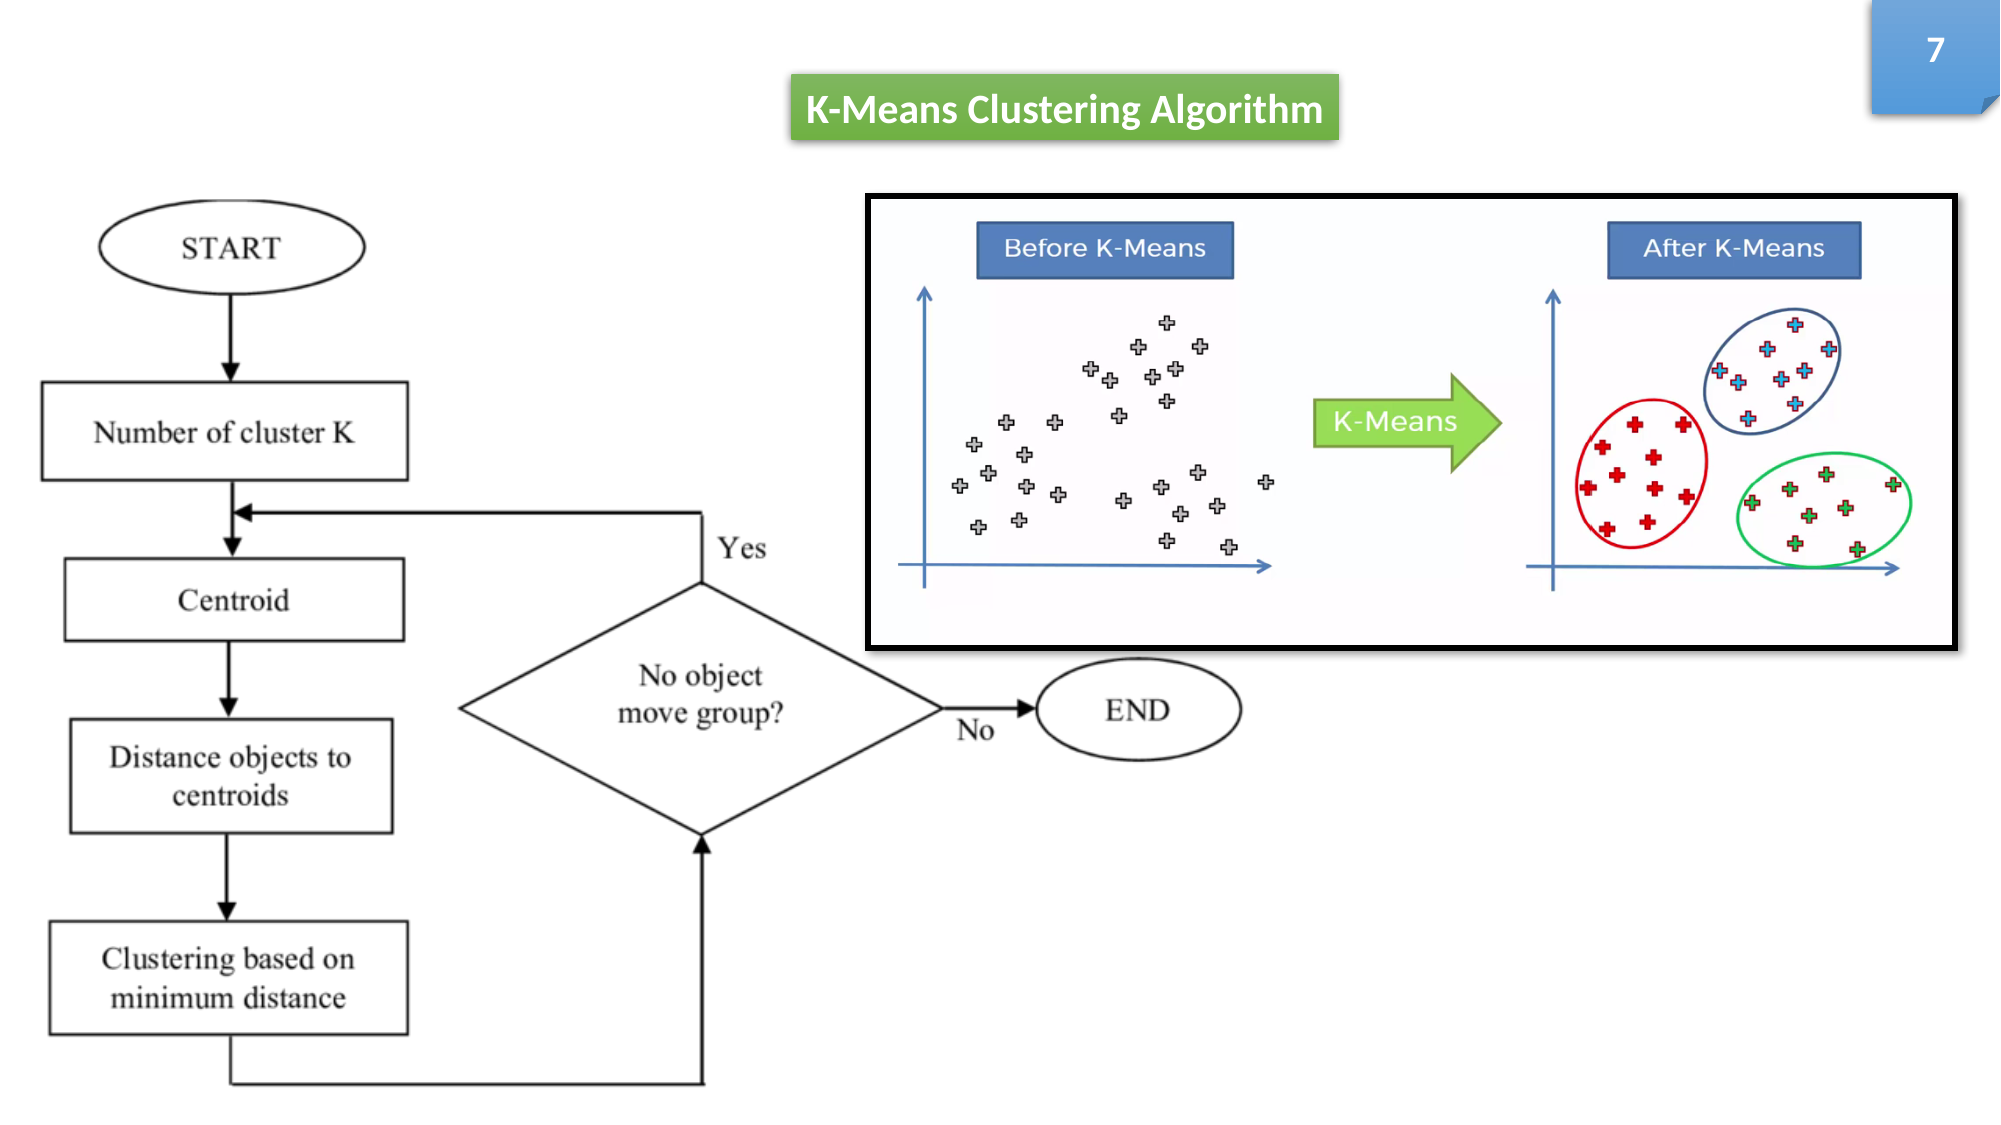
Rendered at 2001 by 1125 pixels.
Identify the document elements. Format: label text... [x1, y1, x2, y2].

text_box 7 [1871, 0, 2000, 114]
text_box K-Means Clustering Algorithm [791, 74, 1339, 140]
picture [0, 199, 1953, 1092]
